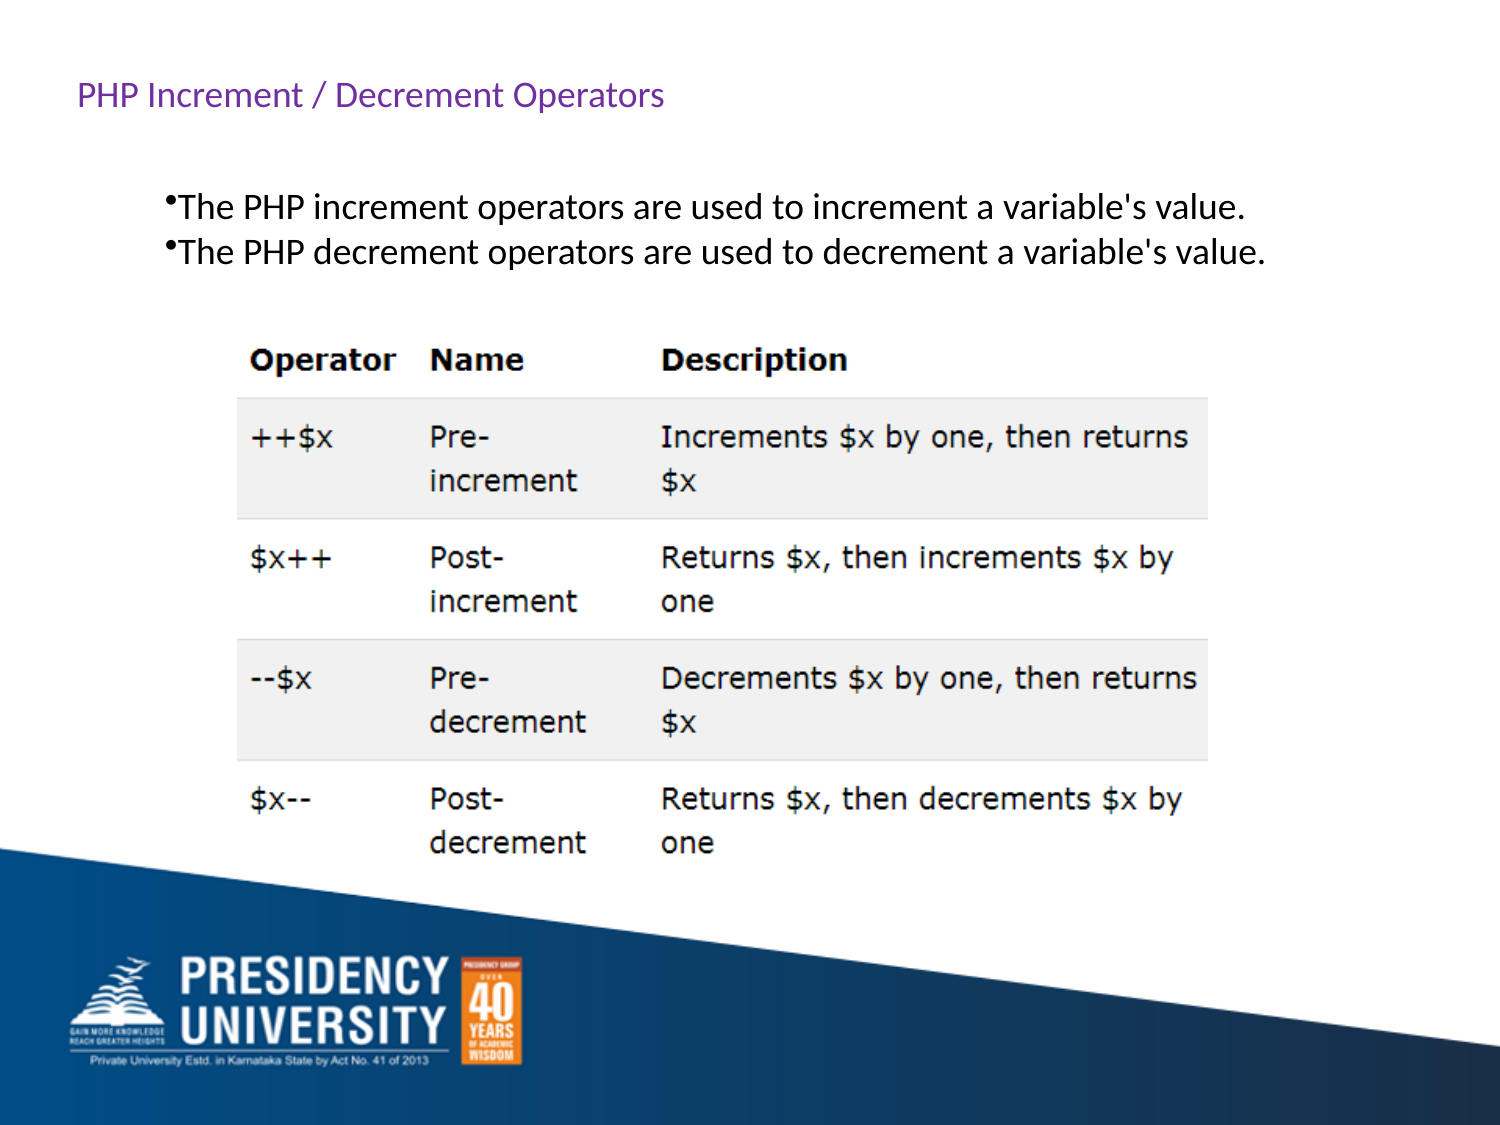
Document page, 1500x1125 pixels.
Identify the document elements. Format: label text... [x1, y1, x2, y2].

text_box PHP Increment / Decrement Operators [62, 62, 1100, 123]
text_box The PHP increment operators are used to increment a variable's value. The PHP decrement operators are used to decrement a variable's value. [150, 174, 1313, 280]
picture [0, 324, 1500, 1125]
